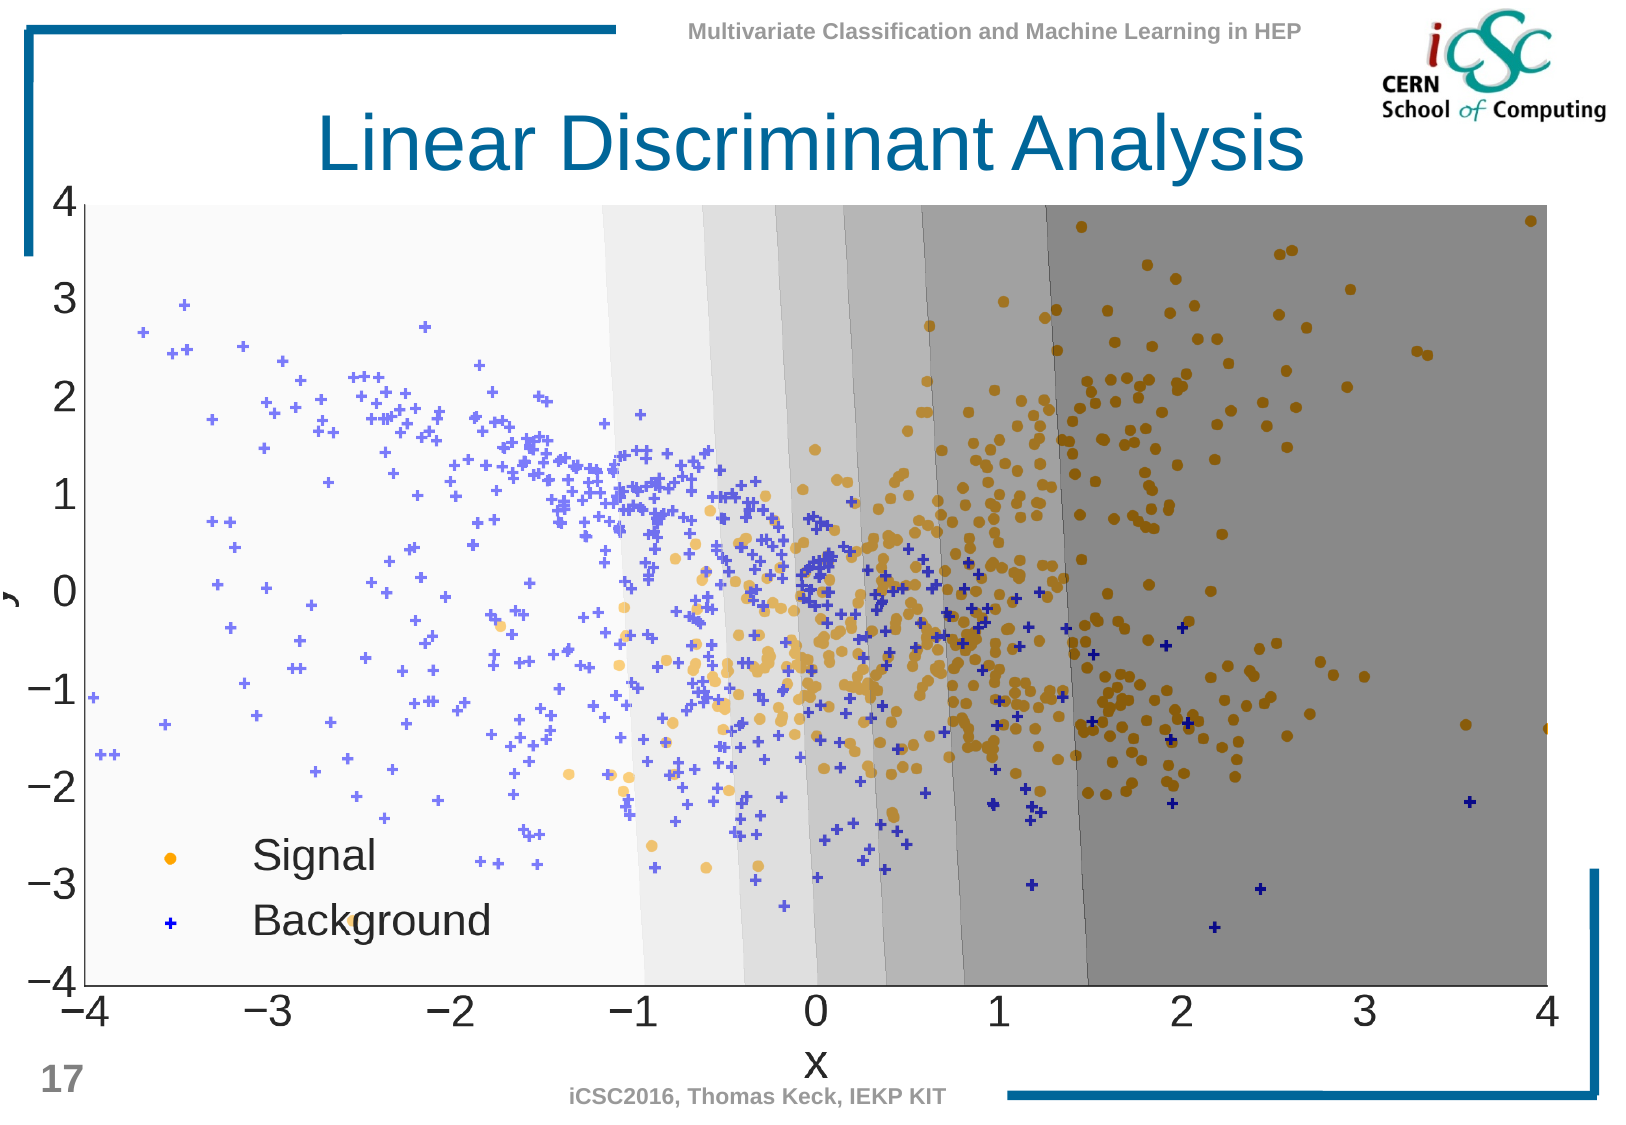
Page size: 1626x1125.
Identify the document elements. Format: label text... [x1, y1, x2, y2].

picture [2, 8, 1625, 1083]
text_box Linear Discriminant Analysis [81, 44, 1543, 105]
